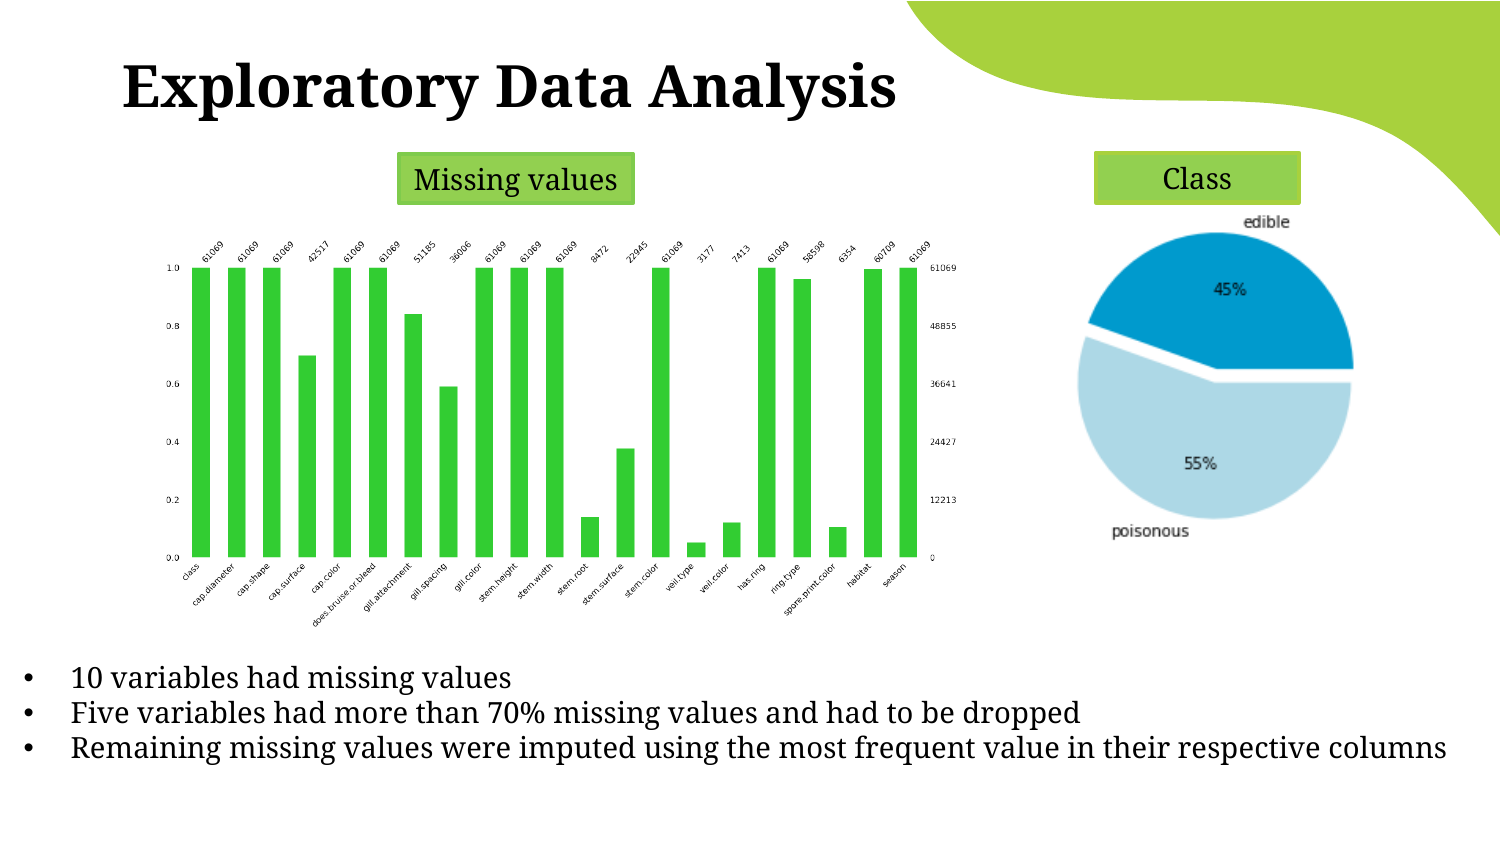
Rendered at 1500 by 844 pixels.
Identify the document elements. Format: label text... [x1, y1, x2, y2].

text_box Class [1094, 151, 1301, 201]
picture [162, 235, 960, 632]
picture [1057, 203, 1393, 548]
text_box Missing values [397, 152, 635, 205]
text_box 10 variables had missing values Five variables had more than 70% missing values and had to be dropped Remaining missing values were imputed using the most frequent value in their respective columns [8, 652, 1464, 807]
text_box Exploratory Data Analysis [107, 42, 1299, 125]
